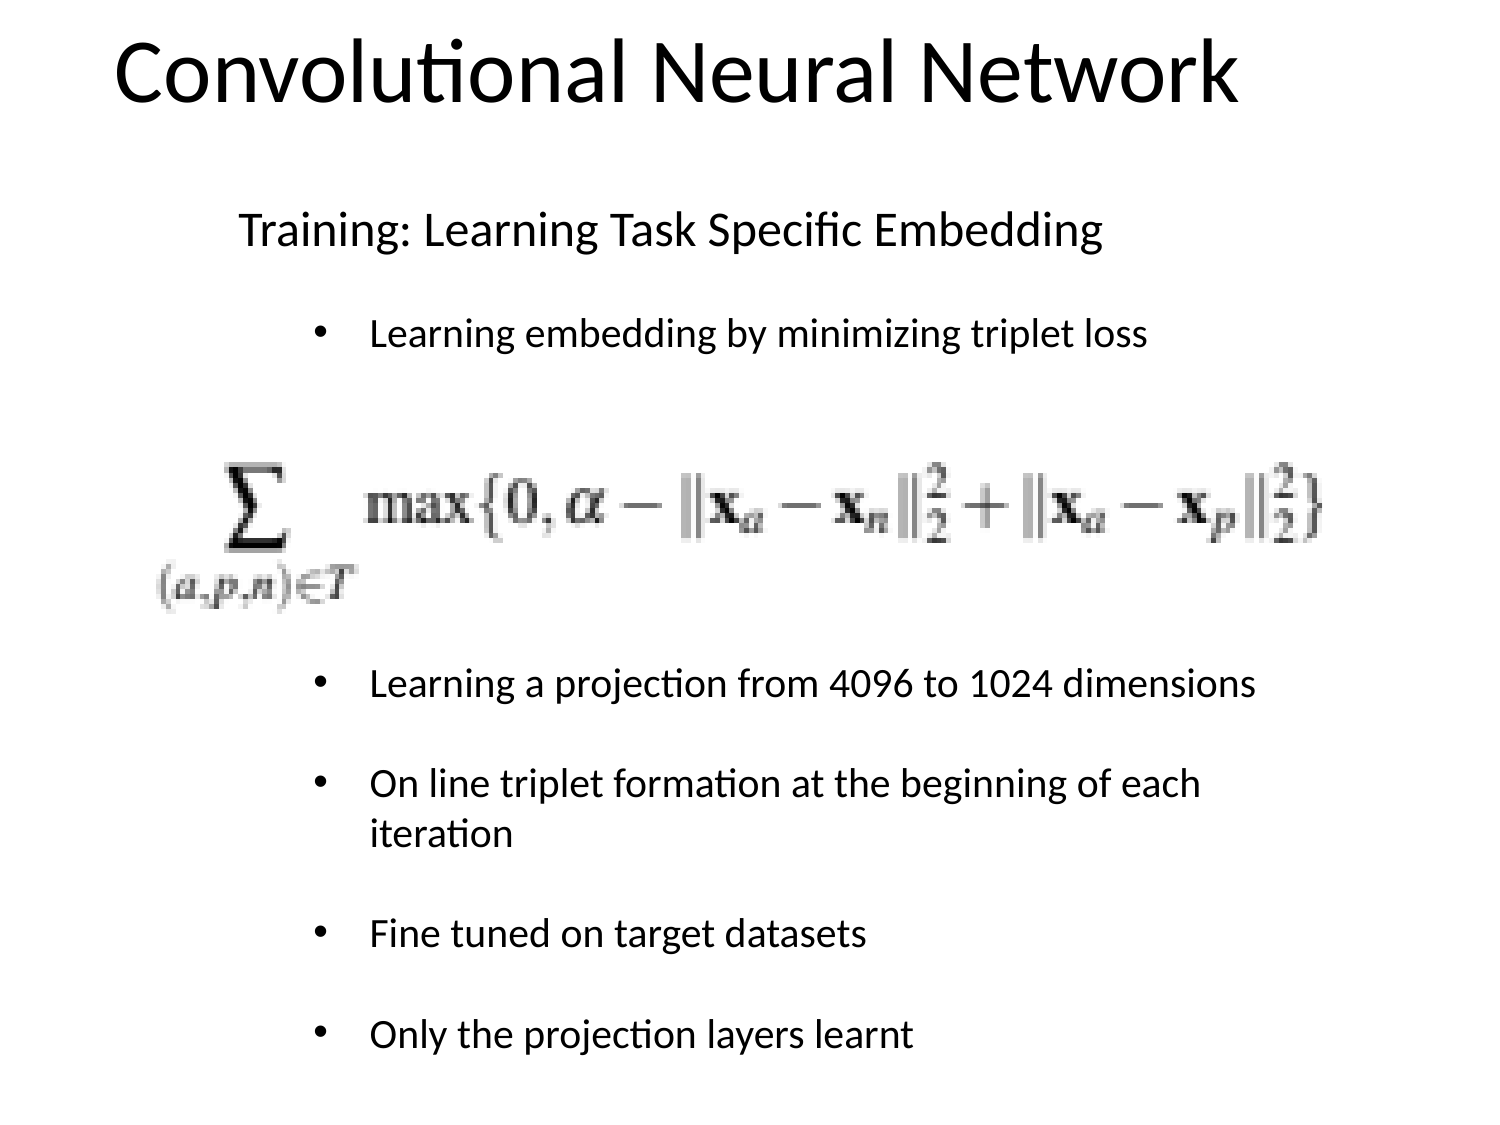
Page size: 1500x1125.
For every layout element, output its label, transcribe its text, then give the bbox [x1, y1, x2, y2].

text_box Training: Learning Task Specific Embedding Learning embedding by minimizing triplet loss Learning a projection from 4096 to 1024 dimensions On line triplet formation at the beginning of each iteration Fine tuned on target datasets Only the projection layers learnt [223, 188, 1362, 1125]
picture [152, 387, 1323, 636]
title Convolutional Neural Network [40, 0, 1316, 187]
